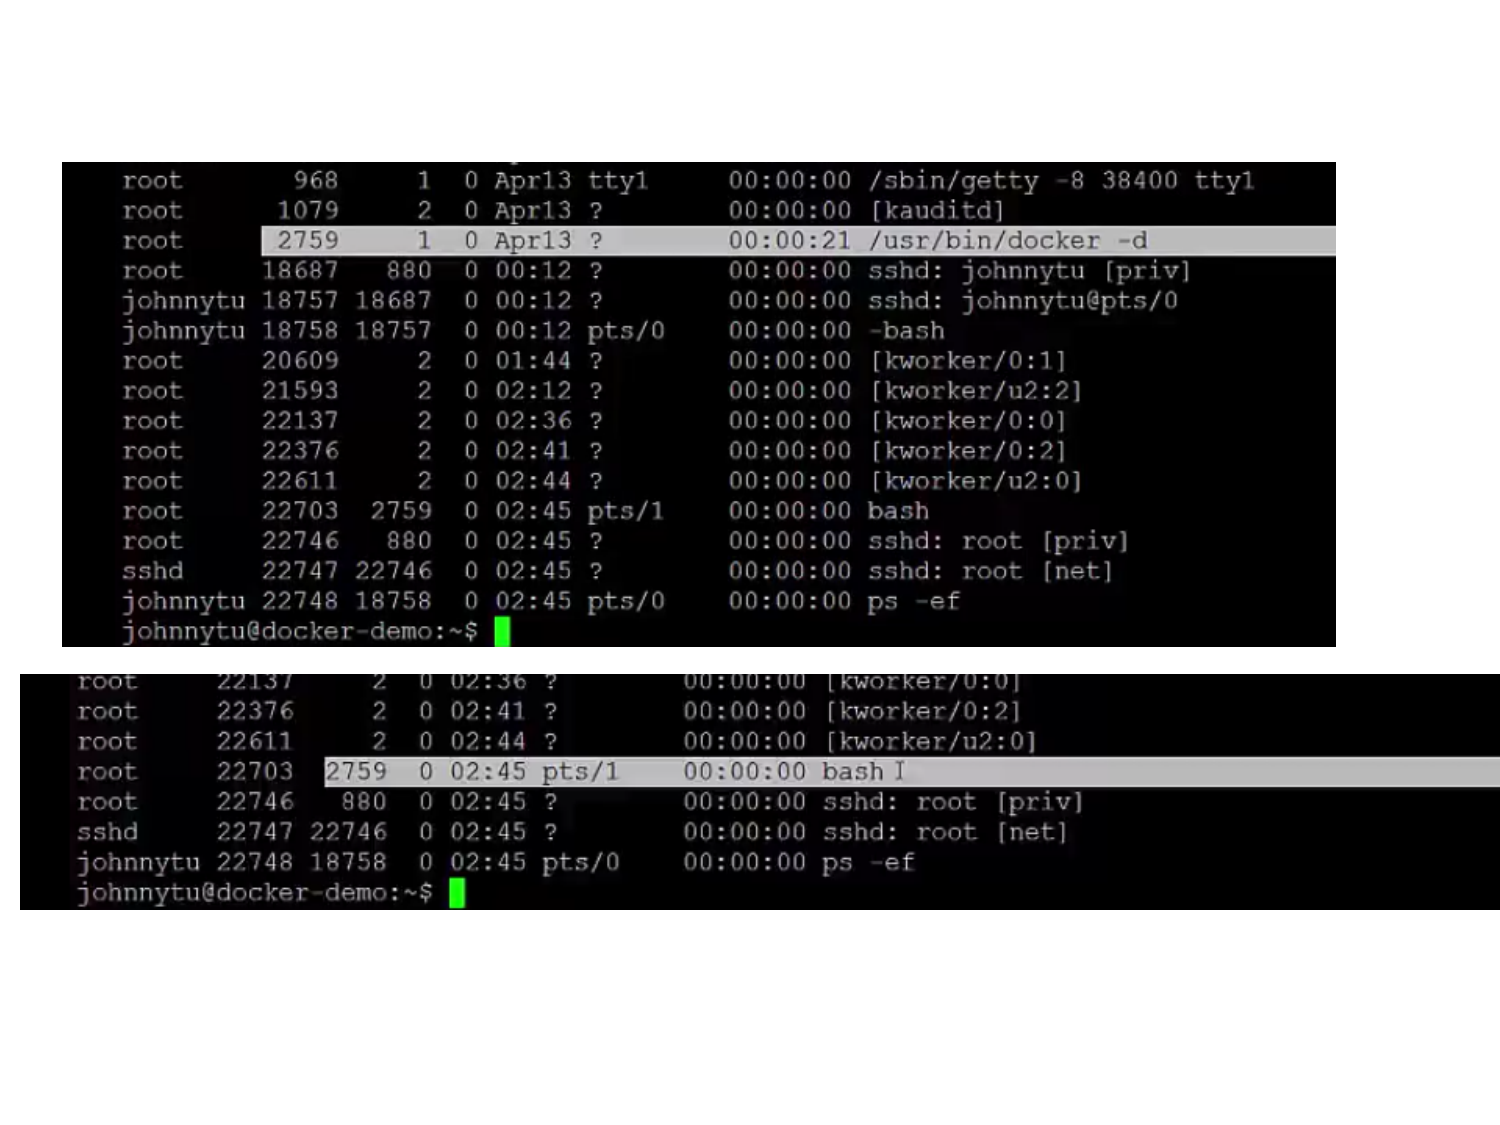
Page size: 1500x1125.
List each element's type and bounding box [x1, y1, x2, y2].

picture [19, 674, 1500, 910]
picture [62, 162, 1337, 648]
